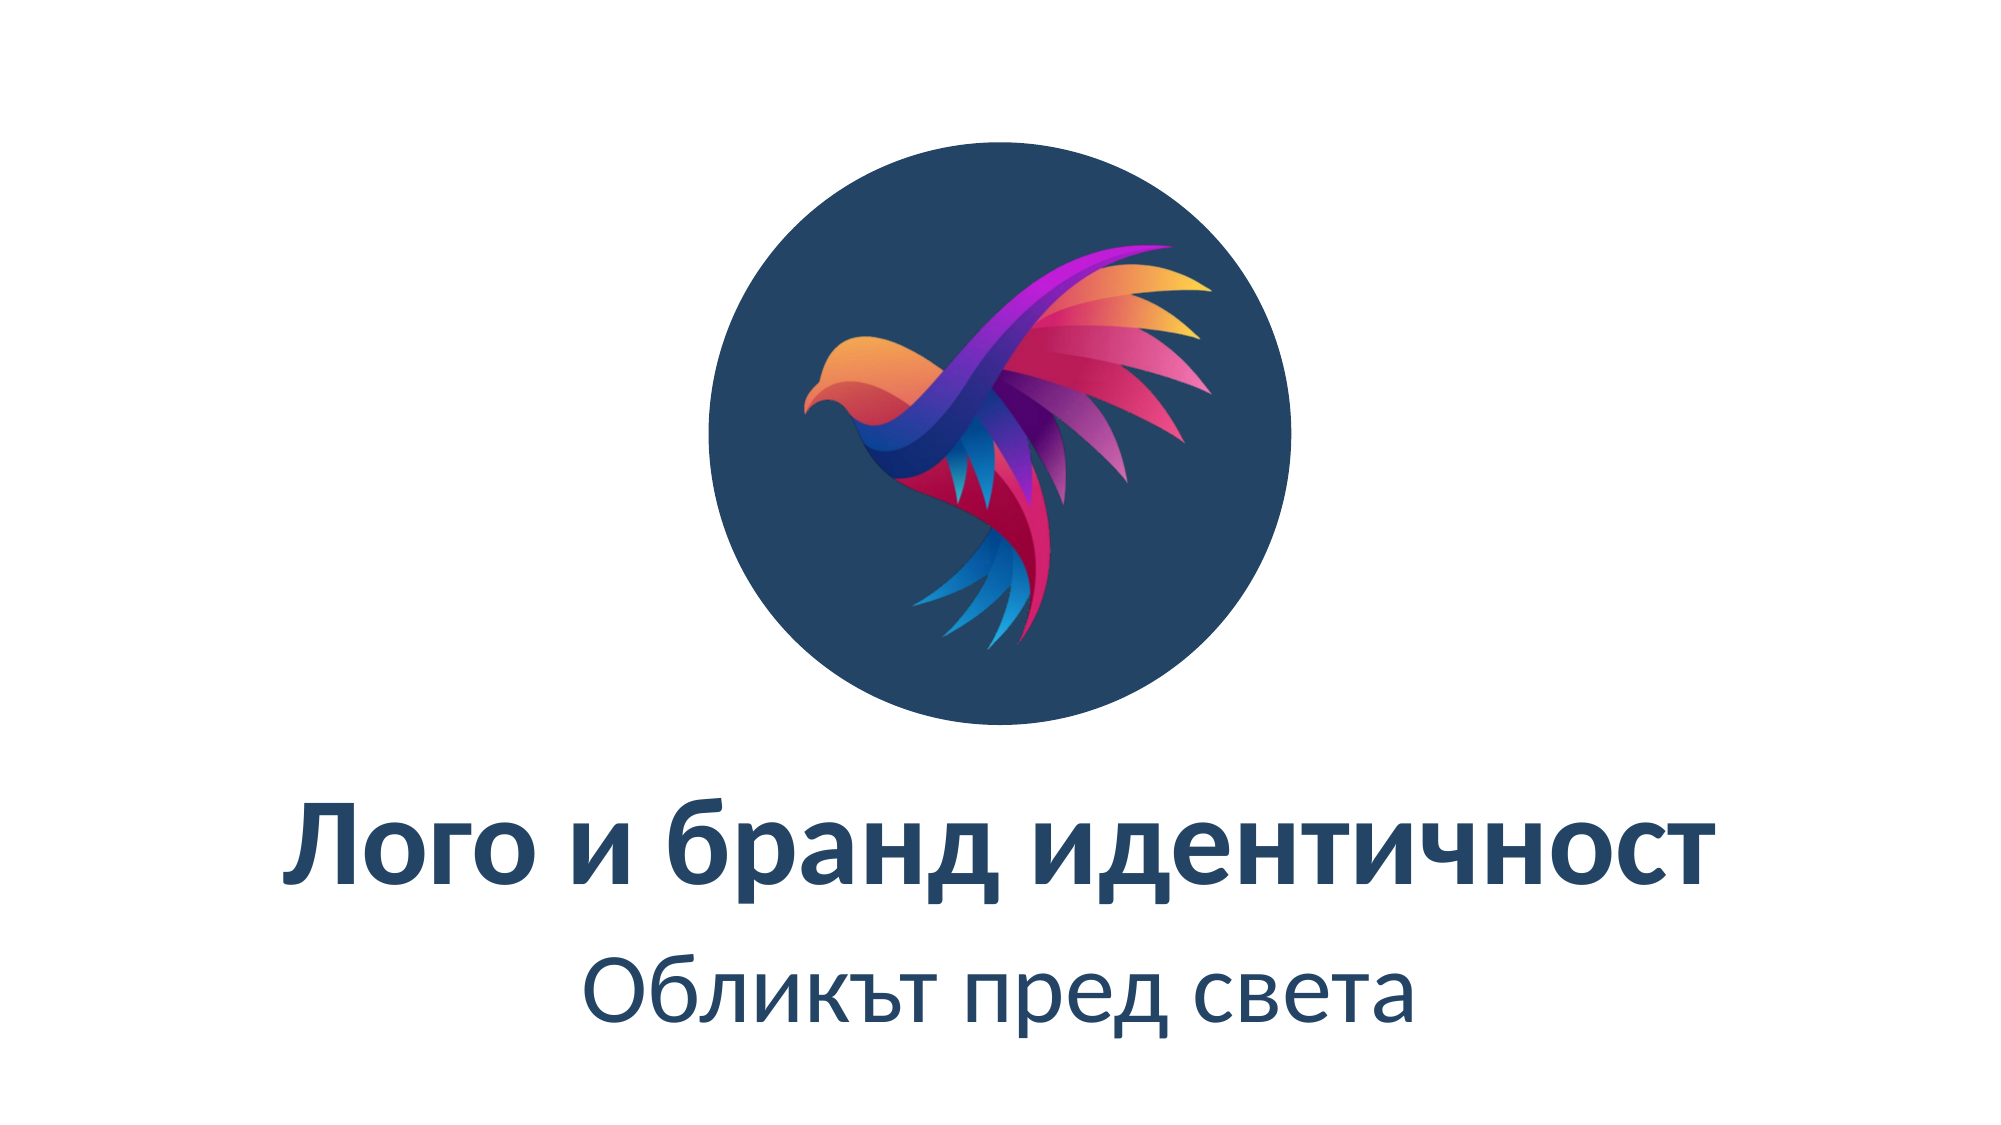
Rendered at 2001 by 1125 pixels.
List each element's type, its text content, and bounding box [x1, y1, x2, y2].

picture [754, 226, 1246, 674]
title Лого и бранд идентичност [100, 771, 1900, 898]
subtitle Обликът пред света [100, 916, 1900, 1043]
